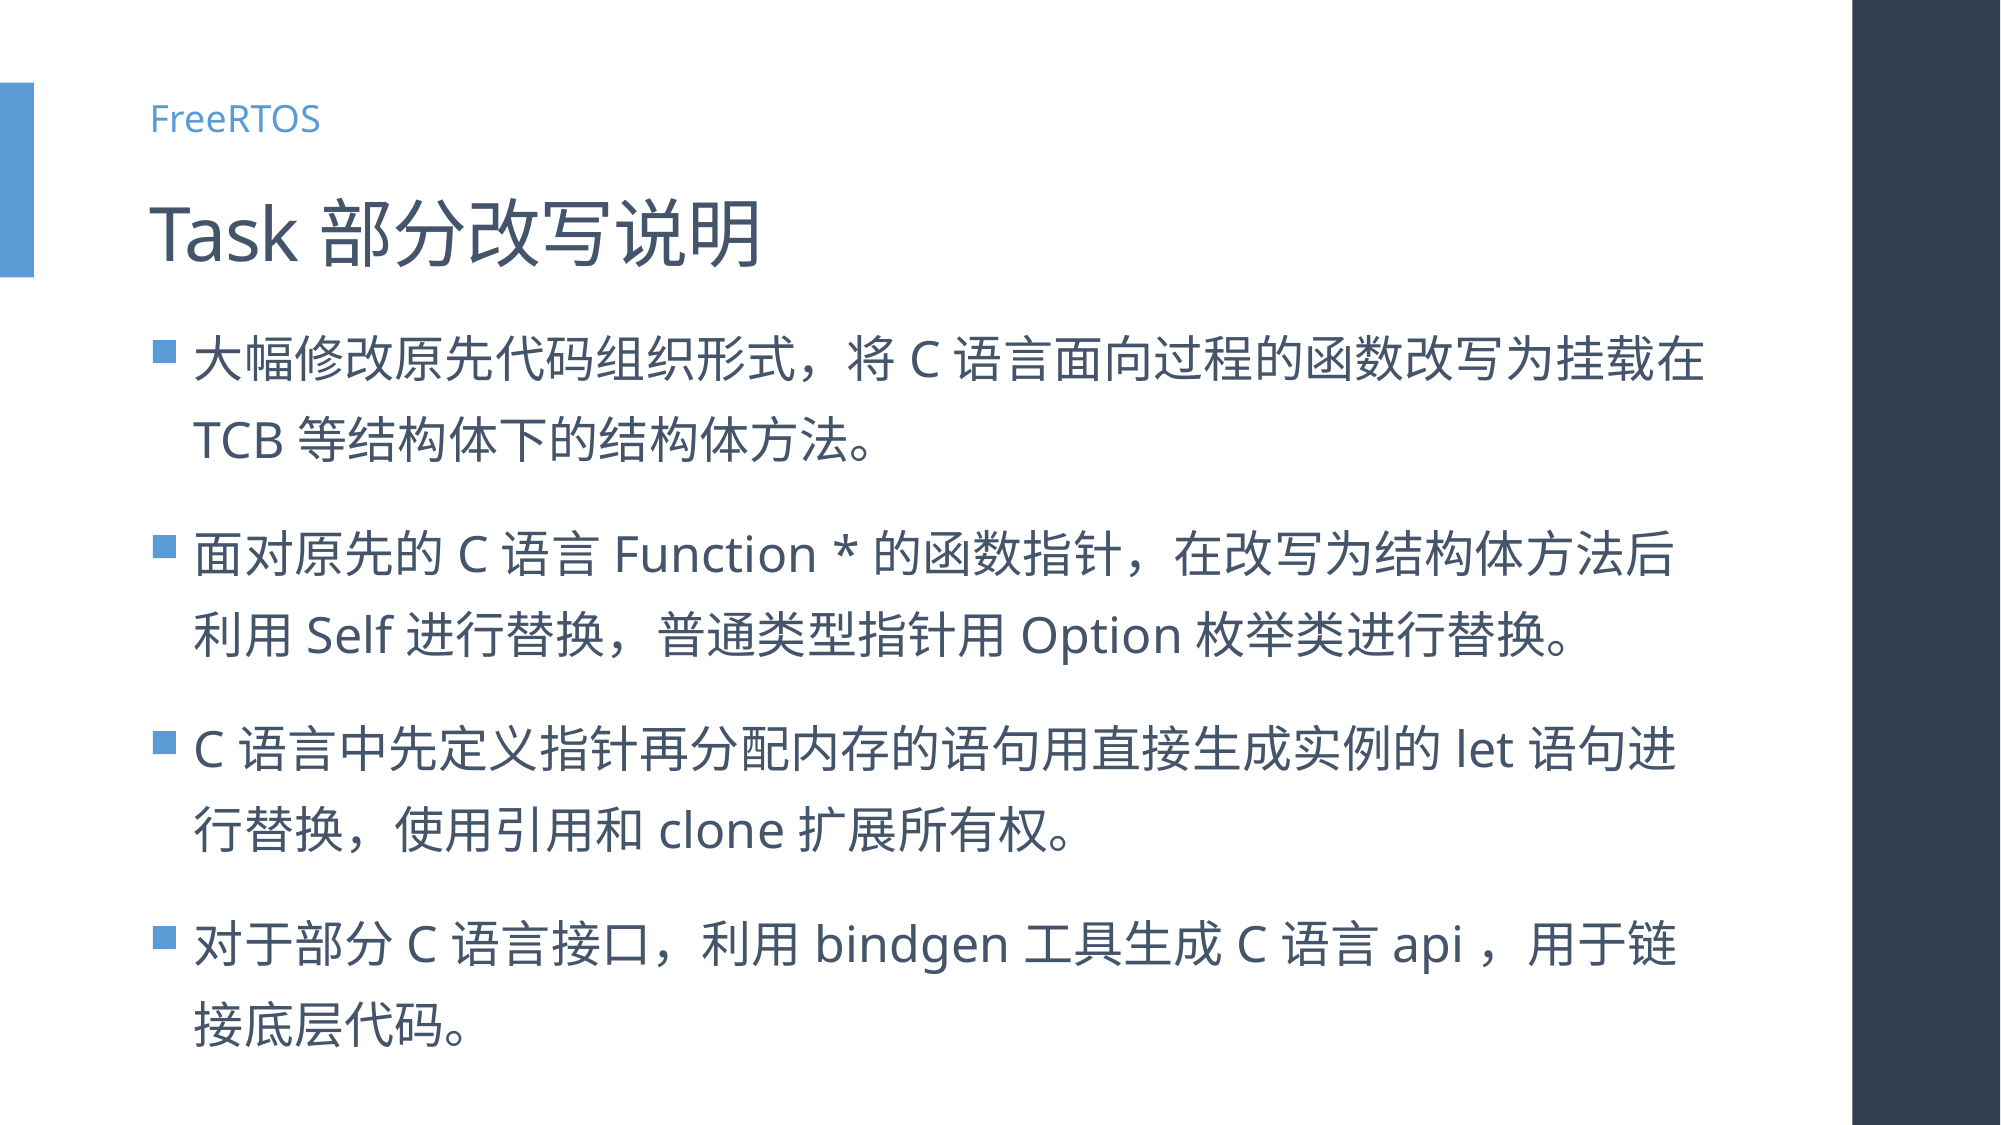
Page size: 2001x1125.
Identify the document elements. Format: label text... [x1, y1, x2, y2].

list 大幅修改原先代码组织形式，将C语言面向过程的函数改写为挂载在TCB等结构体下的结构体方法。 面对原先的C语言Function *的函数指针，在改写为结构体方法后利用Self进行替换，普通类型指针用Option枚举类进行替换。 C语言中先定义指针再分配内存的语句用直接生成实例的let语句进行替换，使用引用和clone扩展所有权。 对于部分C语言接口，利用bindgen工具生成C语言api，用于链接底层代码。 [134, 298, 1734, 1091]
slide_number [1852, 1012, 2000, 1110]
list FreeRTOS [134, 82, 1734, 149]
title Task部分改写说明 [134, 162, 1734, 285]
